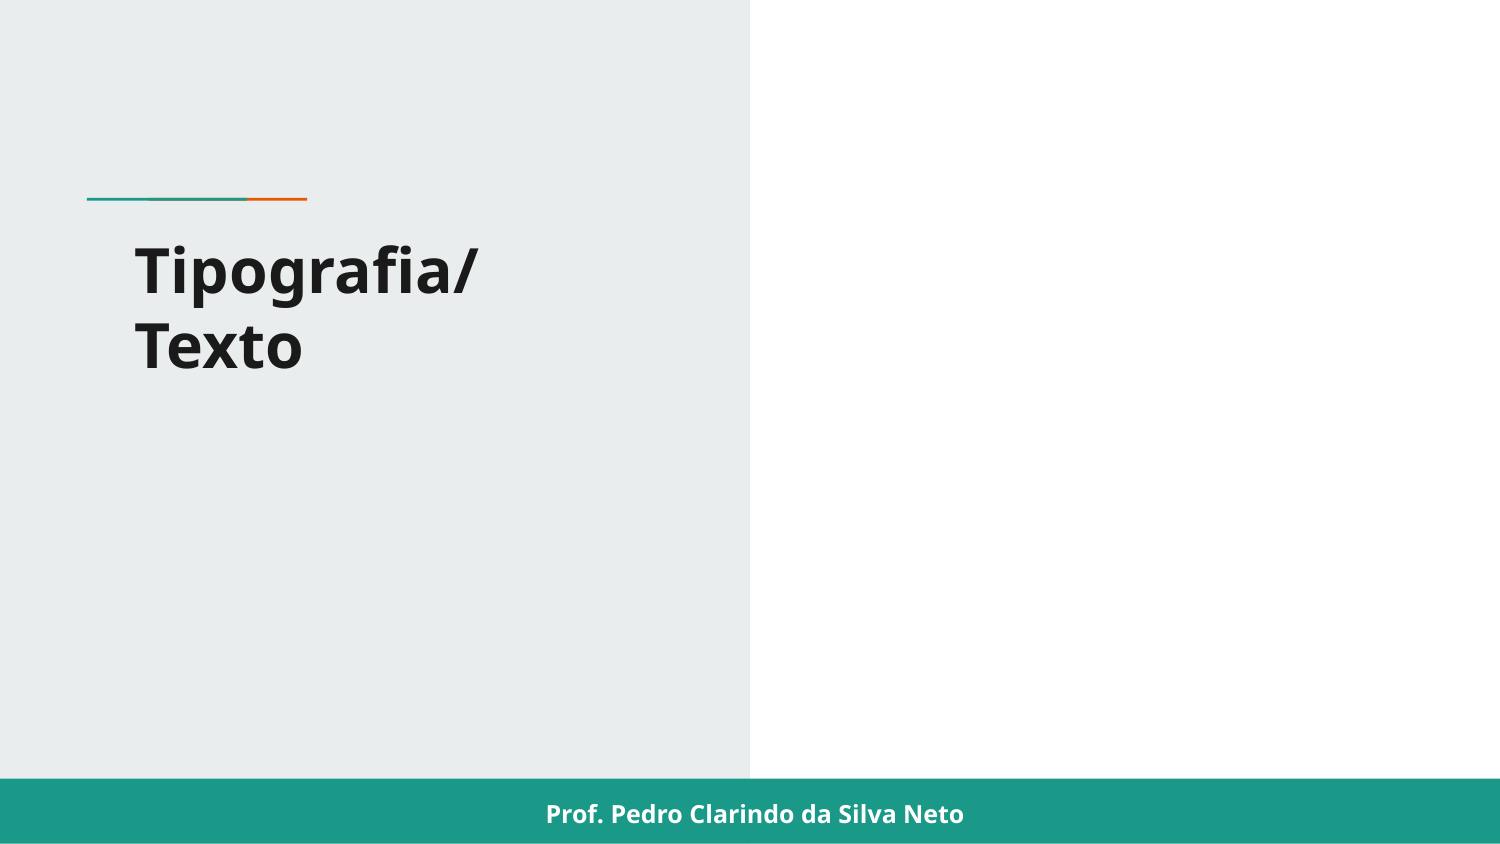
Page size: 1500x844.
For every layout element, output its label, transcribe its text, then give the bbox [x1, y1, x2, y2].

title Tipografia/Texto [119, 216, 662, 510]
title Prof. Pedro Clarindo da Silva Neto [10, 794, 1500, 844]
text_box [0, 778, 1500, 844]
